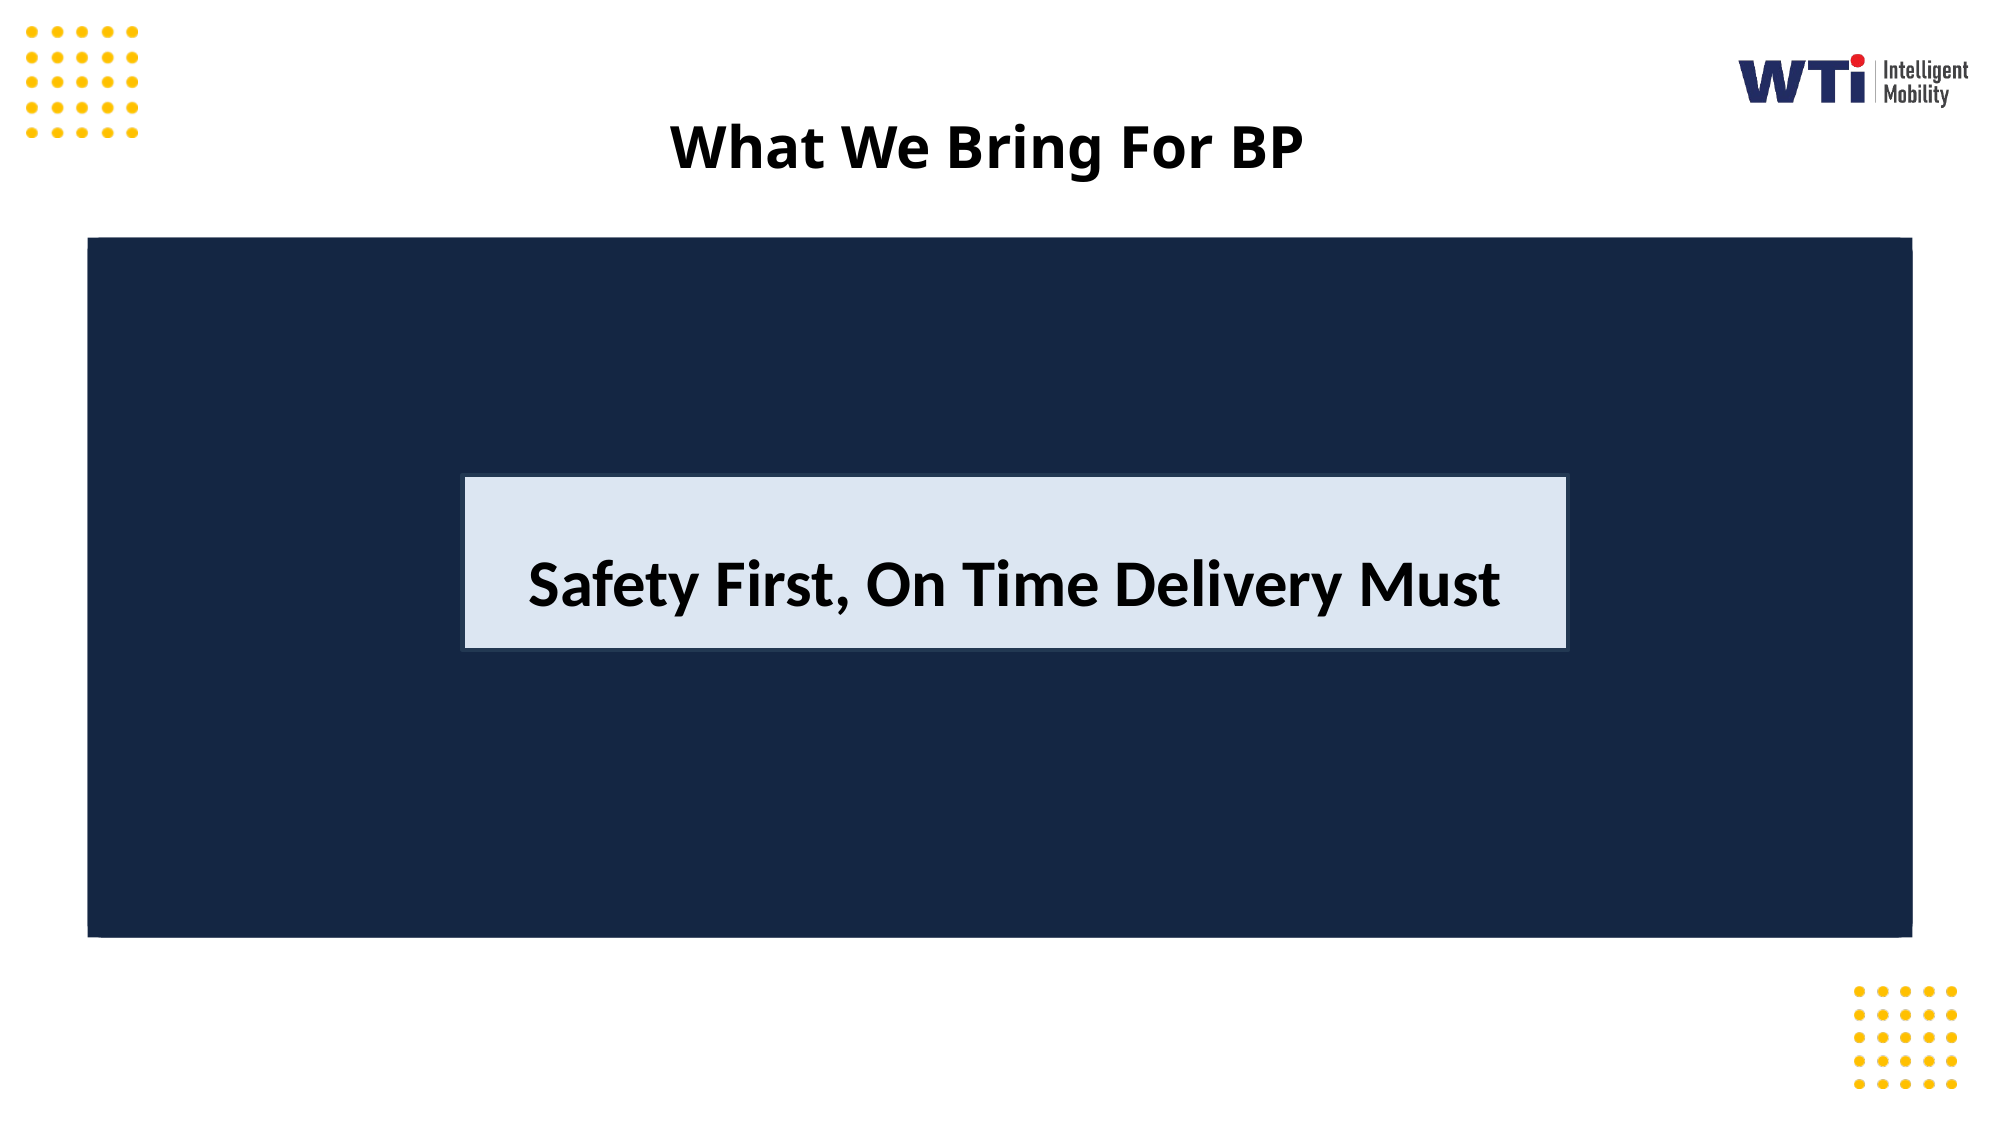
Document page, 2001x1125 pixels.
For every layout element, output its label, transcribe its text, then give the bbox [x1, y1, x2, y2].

picture [1853, 986, 1957, 1090]
picture [25, 26, 138, 139]
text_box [87, 237, 1913, 938]
text_box What We Bring For BP [488, 102, 1488, 188]
picture [1733, 30, 1974, 120]
